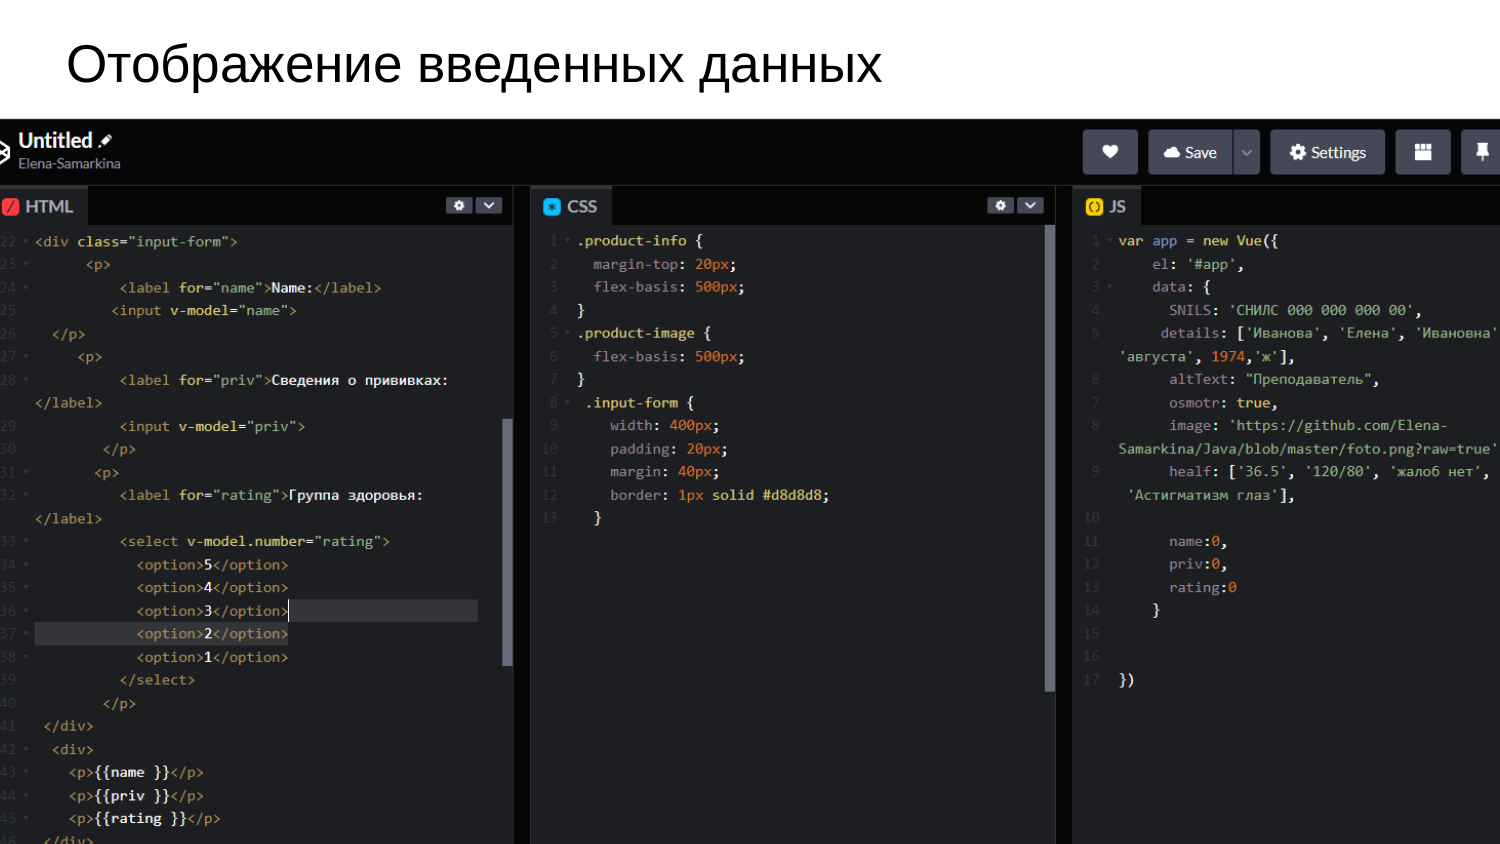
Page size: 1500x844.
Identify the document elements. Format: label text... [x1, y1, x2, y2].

picture [0, 112, 1500, 844]
title Отображение введенных данных [51, 14, 1449, 109]
